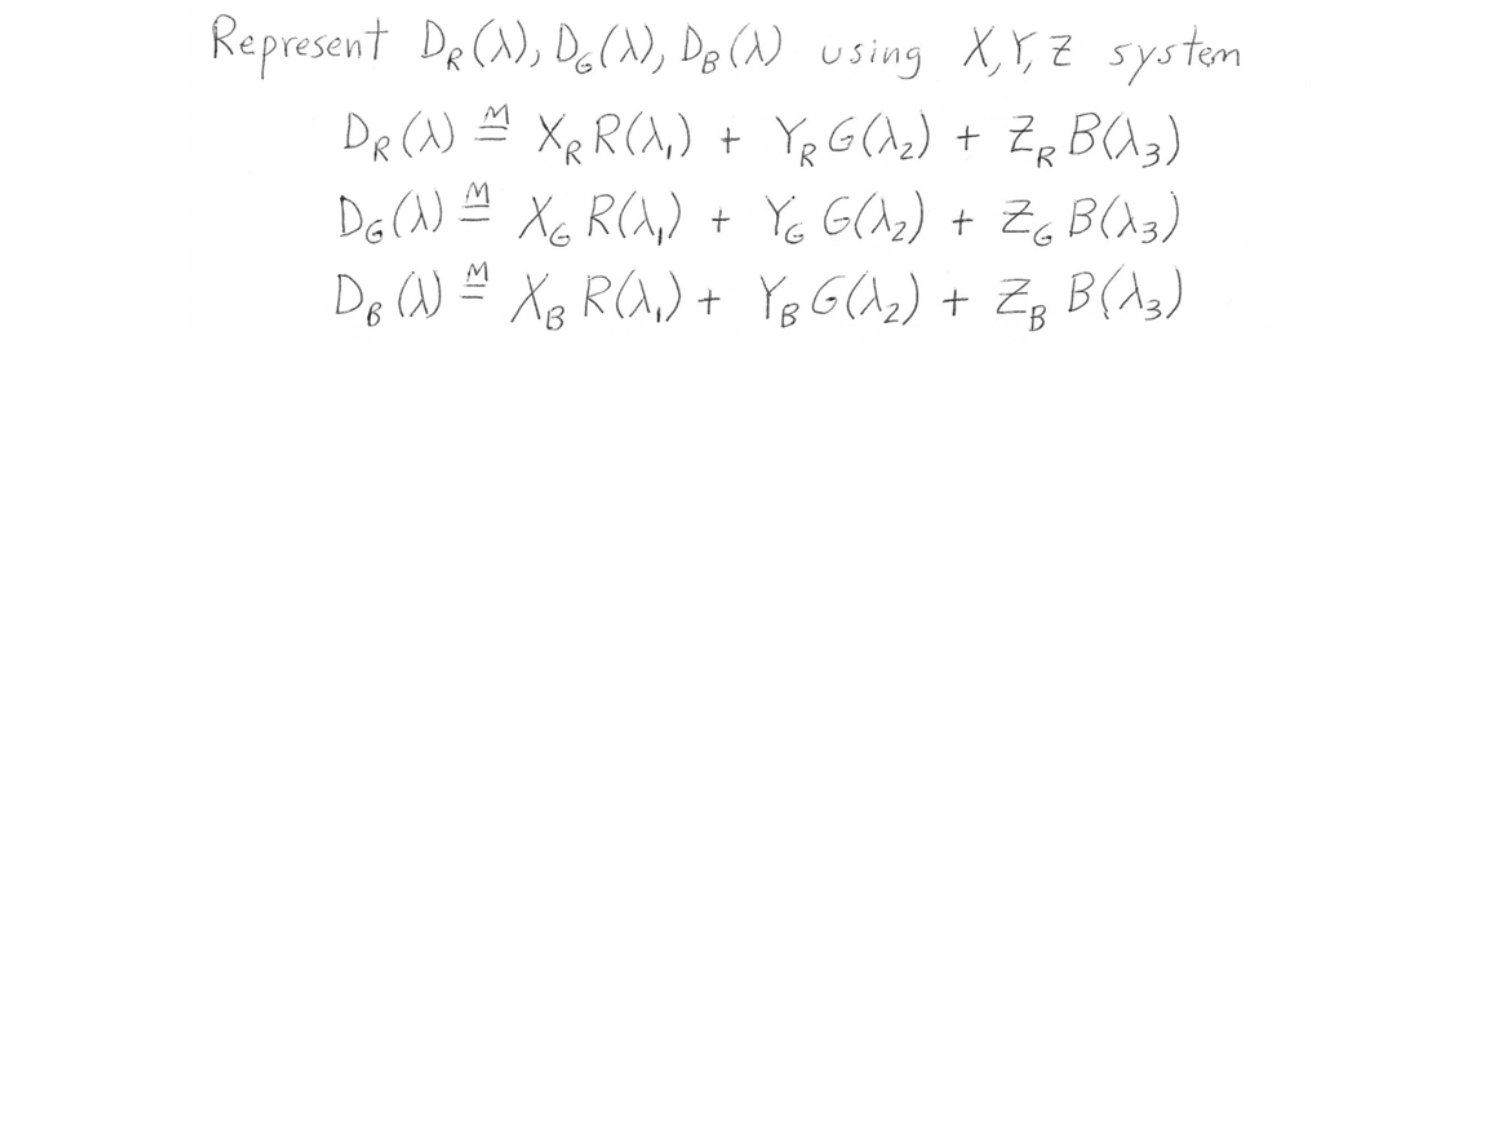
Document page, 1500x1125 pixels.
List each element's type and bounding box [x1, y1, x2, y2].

picture [188, 0, 1311, 346]
